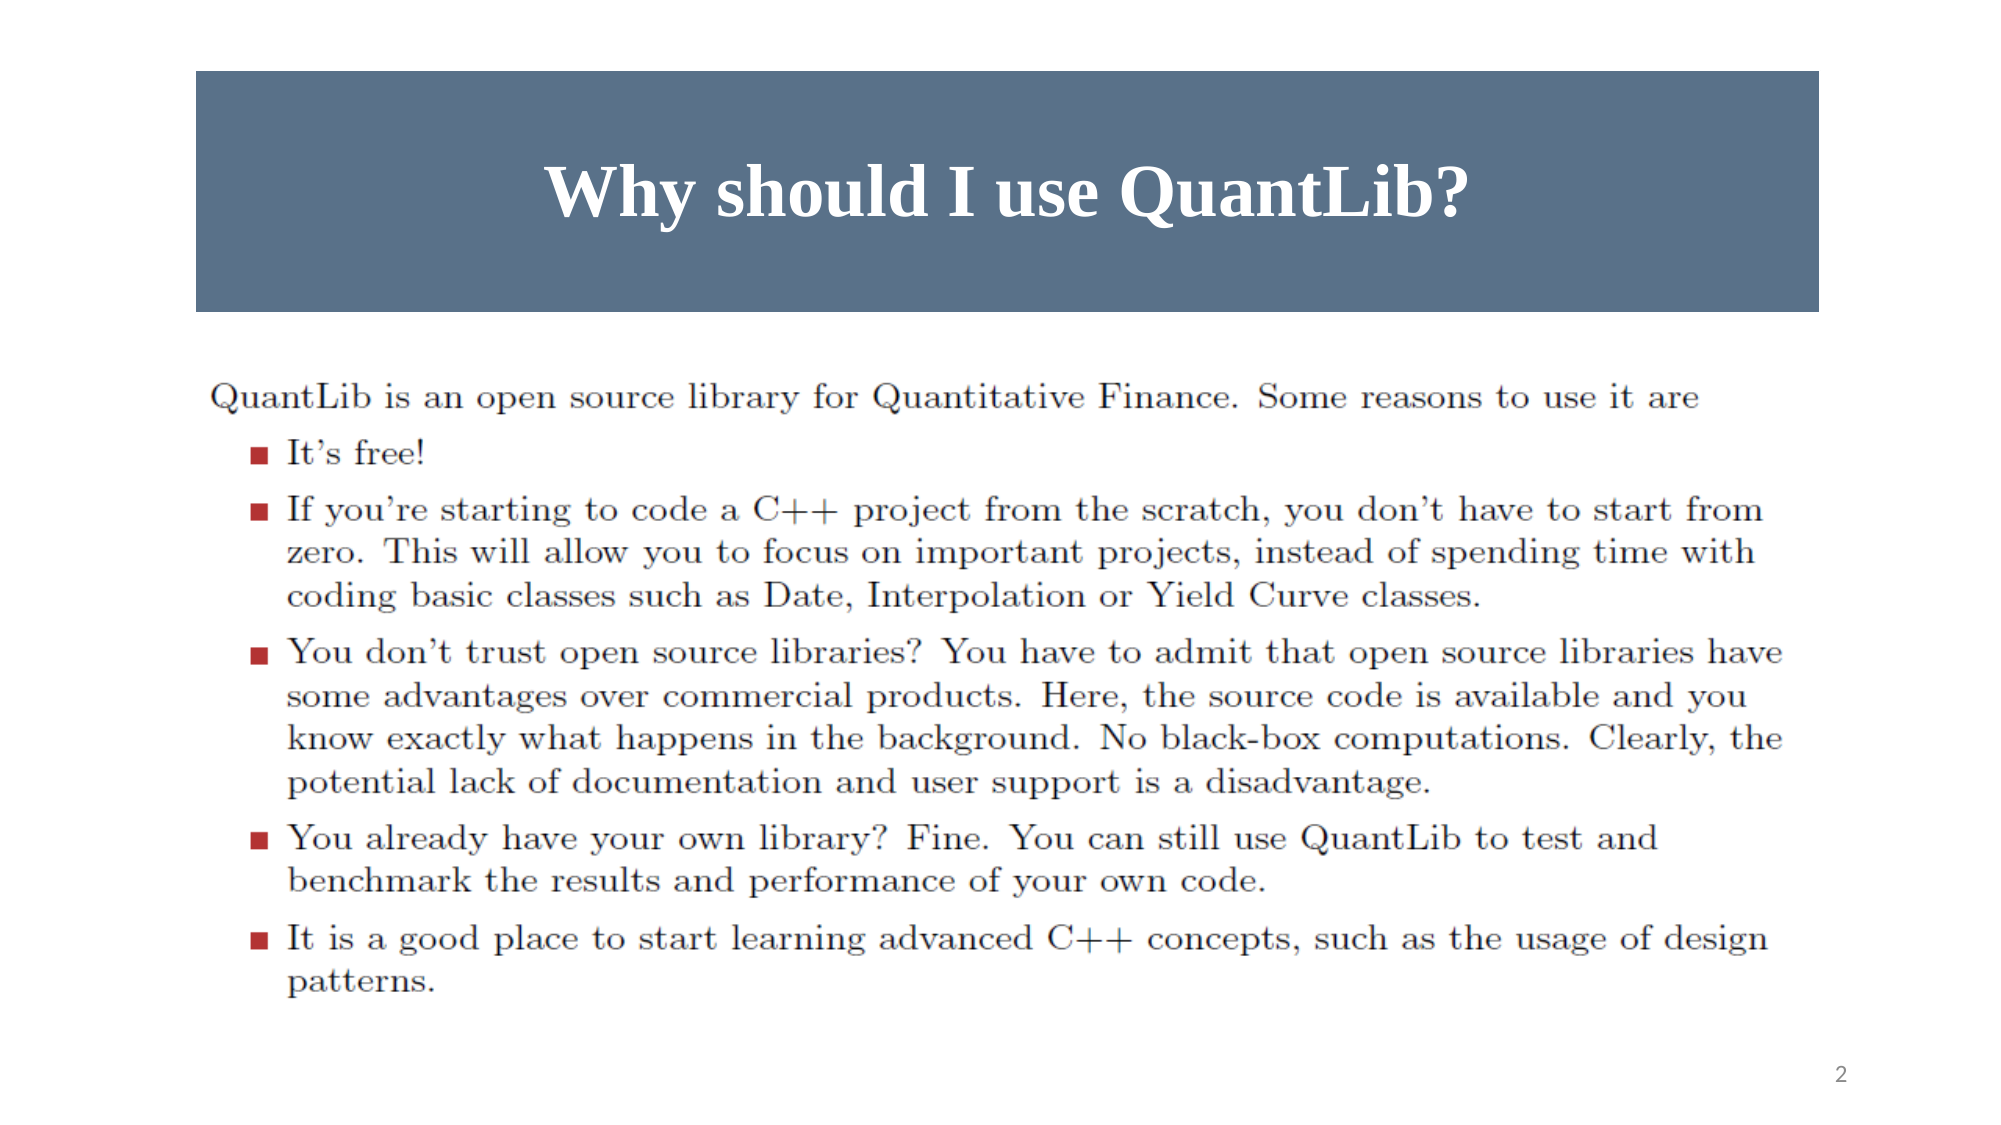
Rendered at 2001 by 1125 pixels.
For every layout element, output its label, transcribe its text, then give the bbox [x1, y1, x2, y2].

slide_number 2 [1412, 1042, 1863, 1103]
picture [204, 366, 1809, 1017]
title Why should I use QuantLib? [195, 70, 1821, 313]
